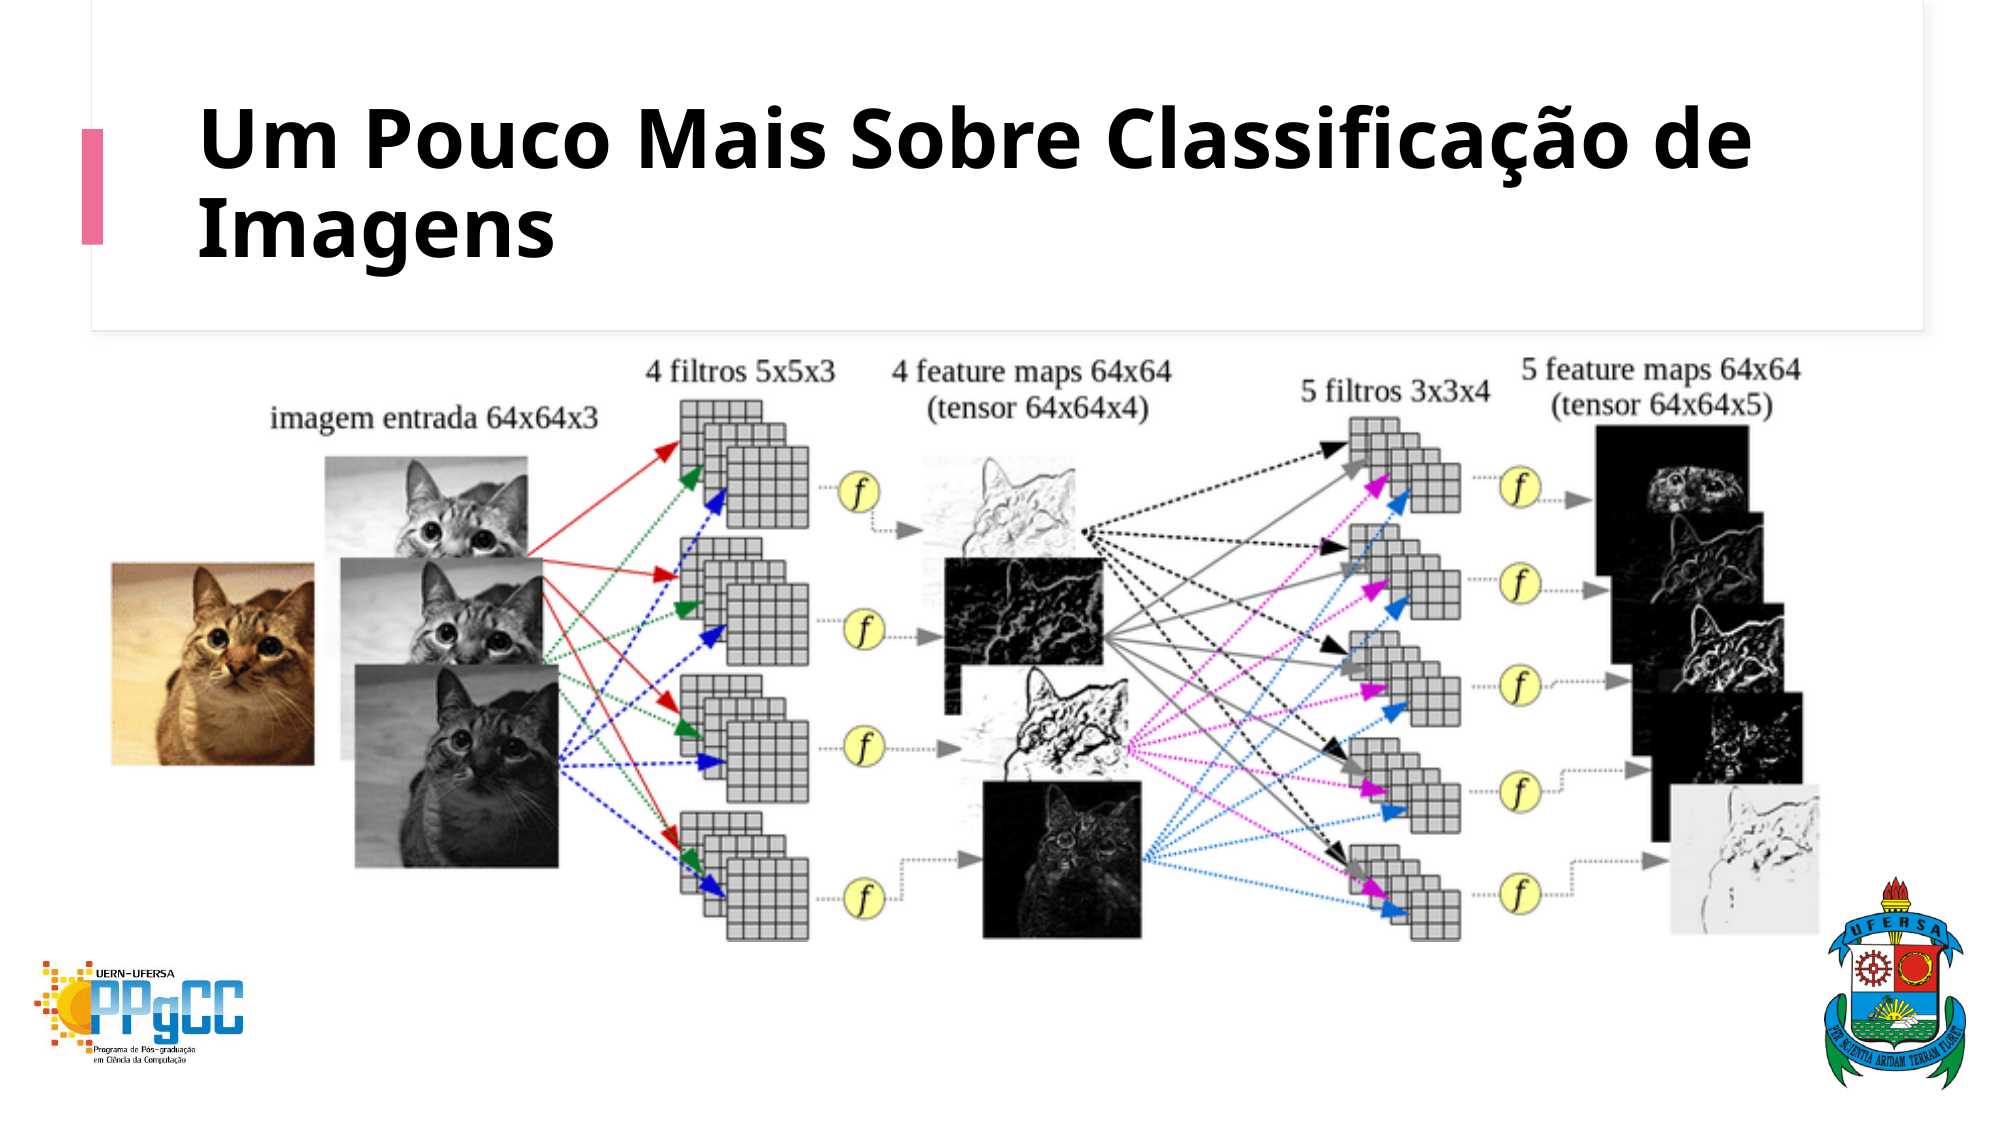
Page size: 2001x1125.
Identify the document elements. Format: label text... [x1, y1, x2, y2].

title Um Pouco Mais Sobre Classificação de Imagens [183, 90, 1851, 284]
picture [109, 344, 1966, 1091]
picture [34, 961, 243, 1064]
